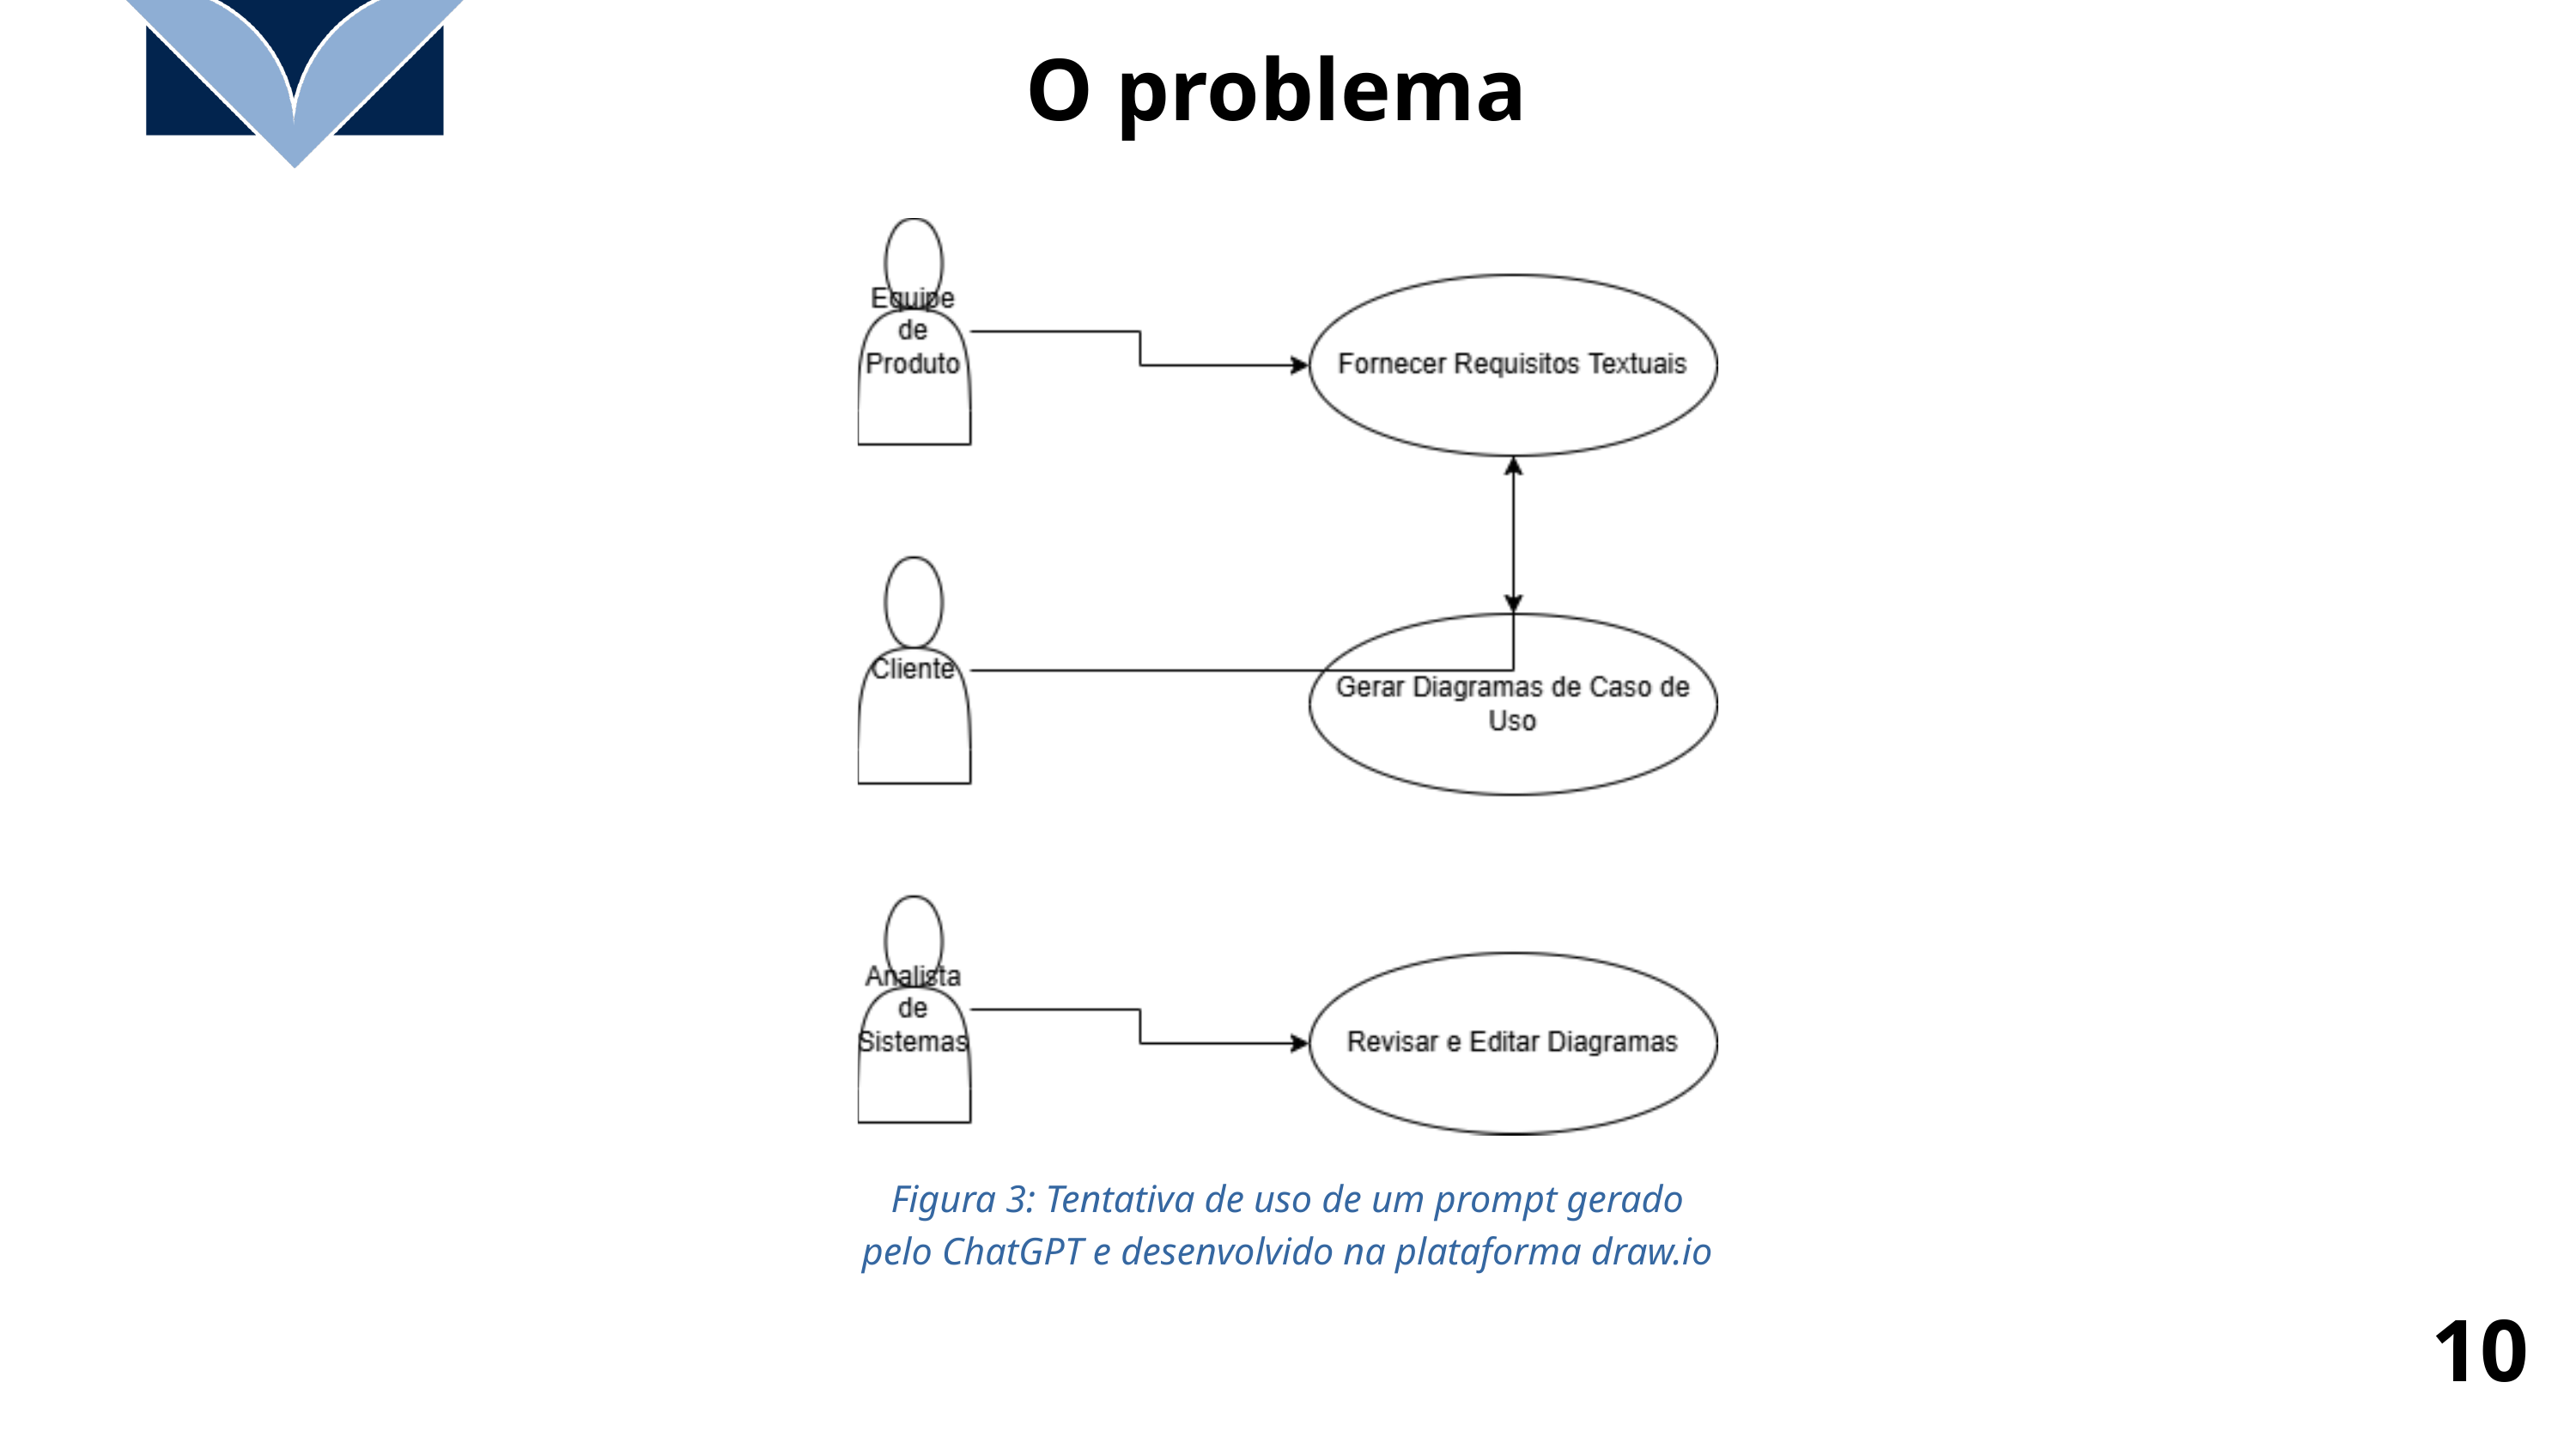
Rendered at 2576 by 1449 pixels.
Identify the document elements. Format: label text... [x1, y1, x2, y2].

text_box [857, 218, 1719, 1136]
text_box 10 [2431, 1298, 2539, 1399]
text_box Figura 3: Tentativa de uso de um prompt gerado pelo ChatGPT e desenvolvido na plataforma draw.io [857, 1167, 1719, 1273]
text_box O problema [1025, 37, 1551, 138]
text_box [112, 0, 477, 168]
